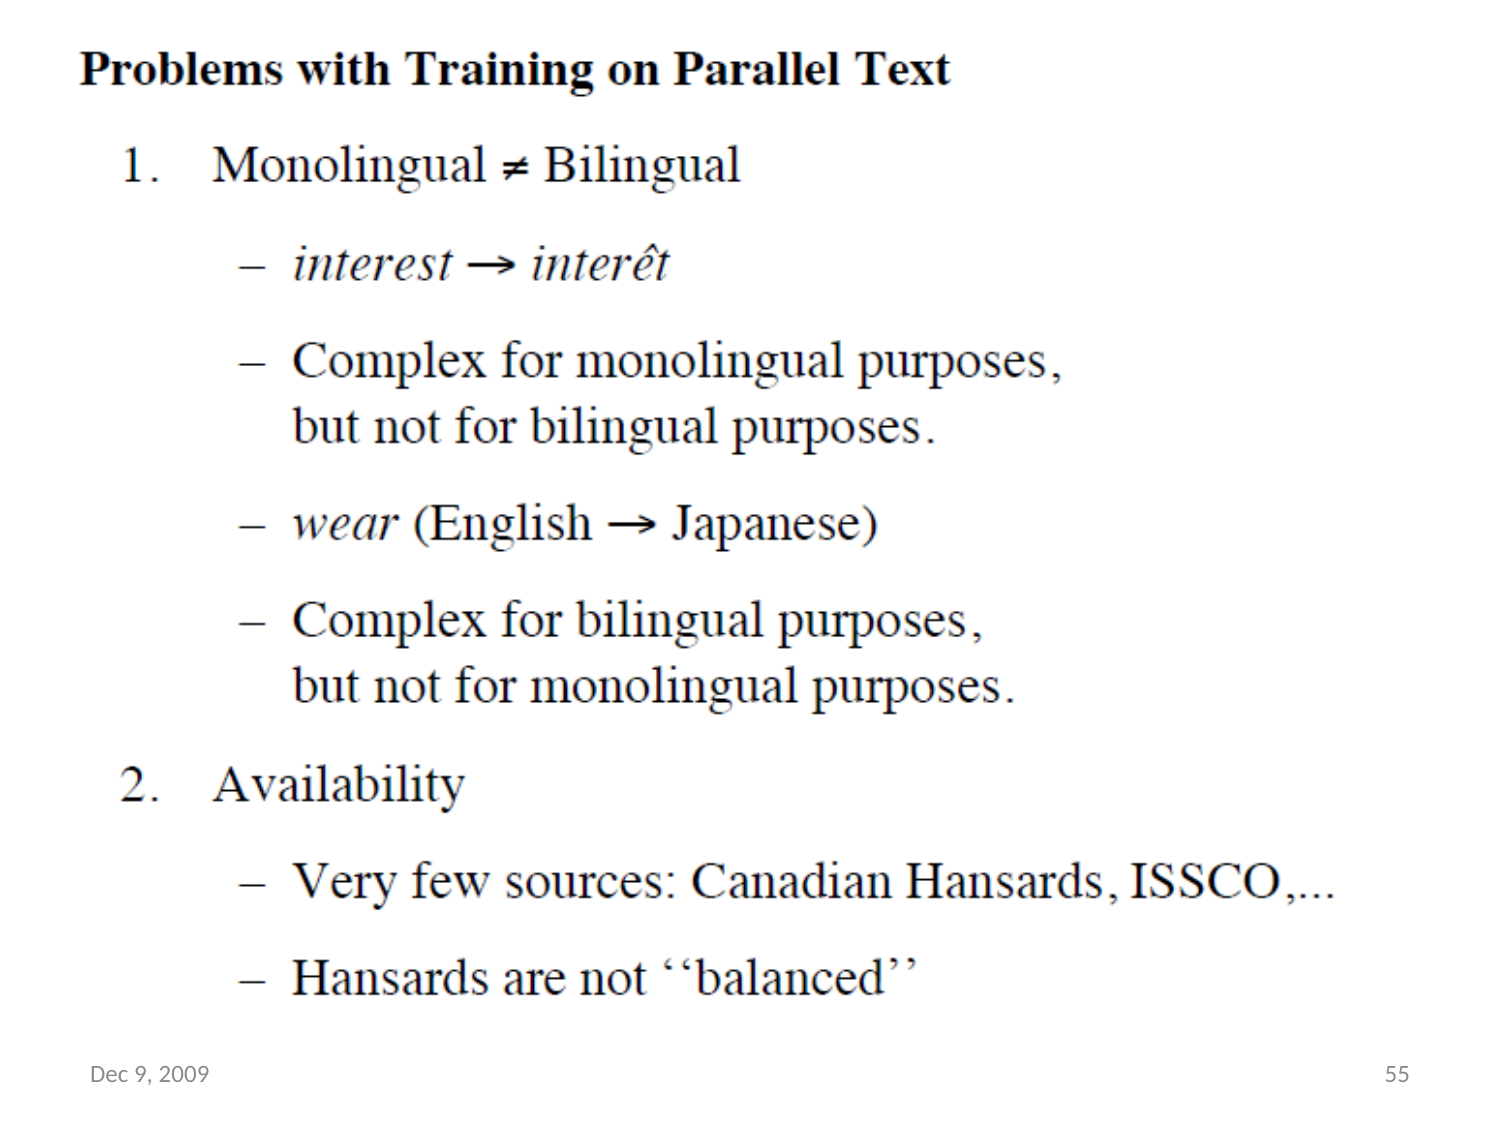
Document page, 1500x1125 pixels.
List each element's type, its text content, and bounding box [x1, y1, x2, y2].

slide_number 55 [1074, 1042, 1425, 1103]
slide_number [75, 1046, 425, 1103]
picture [49, 15, 1413, 1038]
